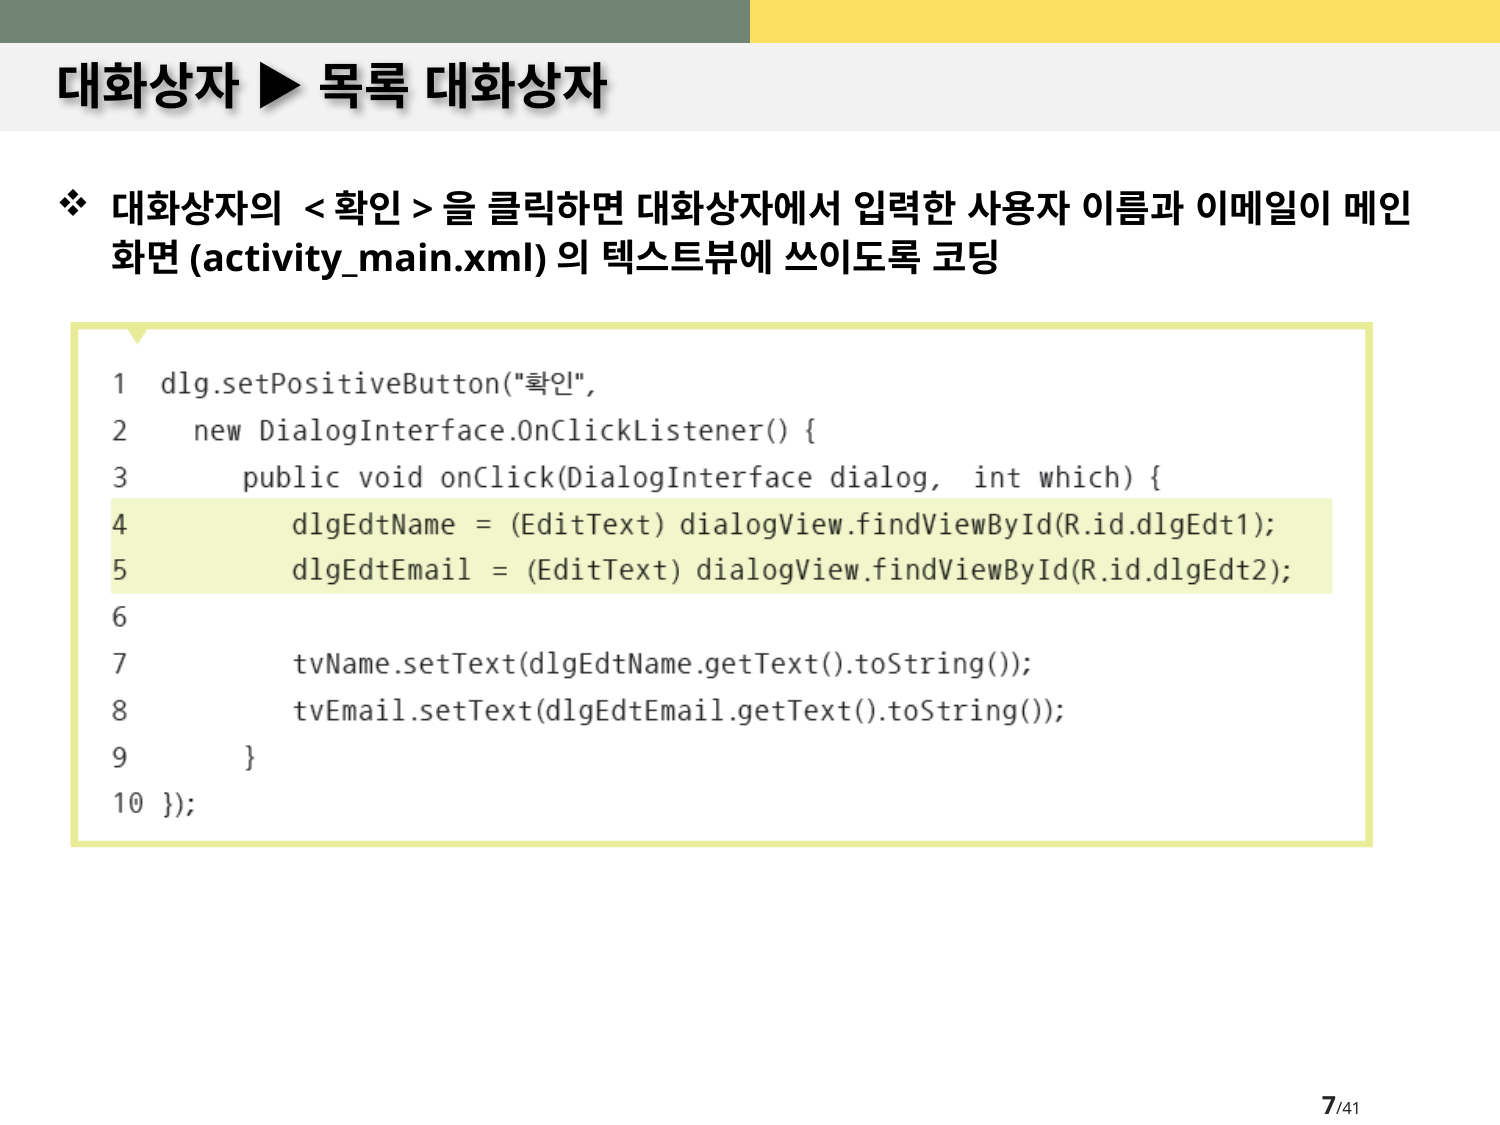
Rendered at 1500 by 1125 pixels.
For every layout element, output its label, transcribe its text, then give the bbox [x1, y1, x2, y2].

list 대화상자의 <확인>을 클릭하면 대화상자에서 입력한 사용자 이름과 이메일이 메인 화면(activity_main.xml)의 텍스트뷰에 쓰이도록 코딩 [41, 172, 1459, 1048]
title 대화상자 ▶ 목록 대화상자 [41, 42, 1459, 128]
picture [66, 322, 1378, 850]
